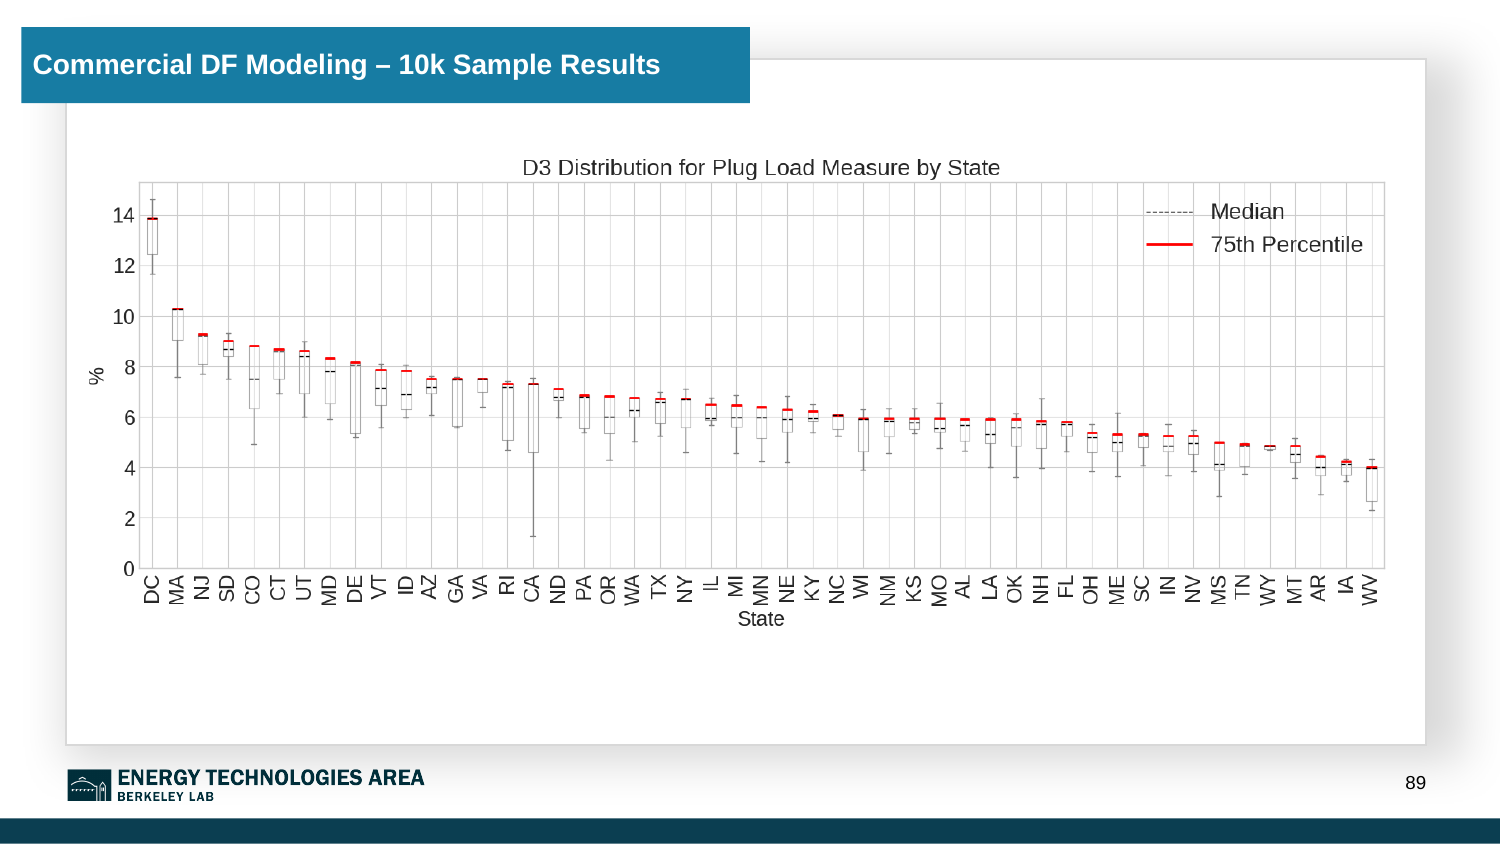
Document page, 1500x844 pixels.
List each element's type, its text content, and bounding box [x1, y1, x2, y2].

picture [51, 752, 441, 818]
slide_number 89 [1347, 759, 1442, 805]
picture [75, 146, 1396, 643]
title Commercial DF Modeling – 10k Sample Results [21, 27, 750, 104]
